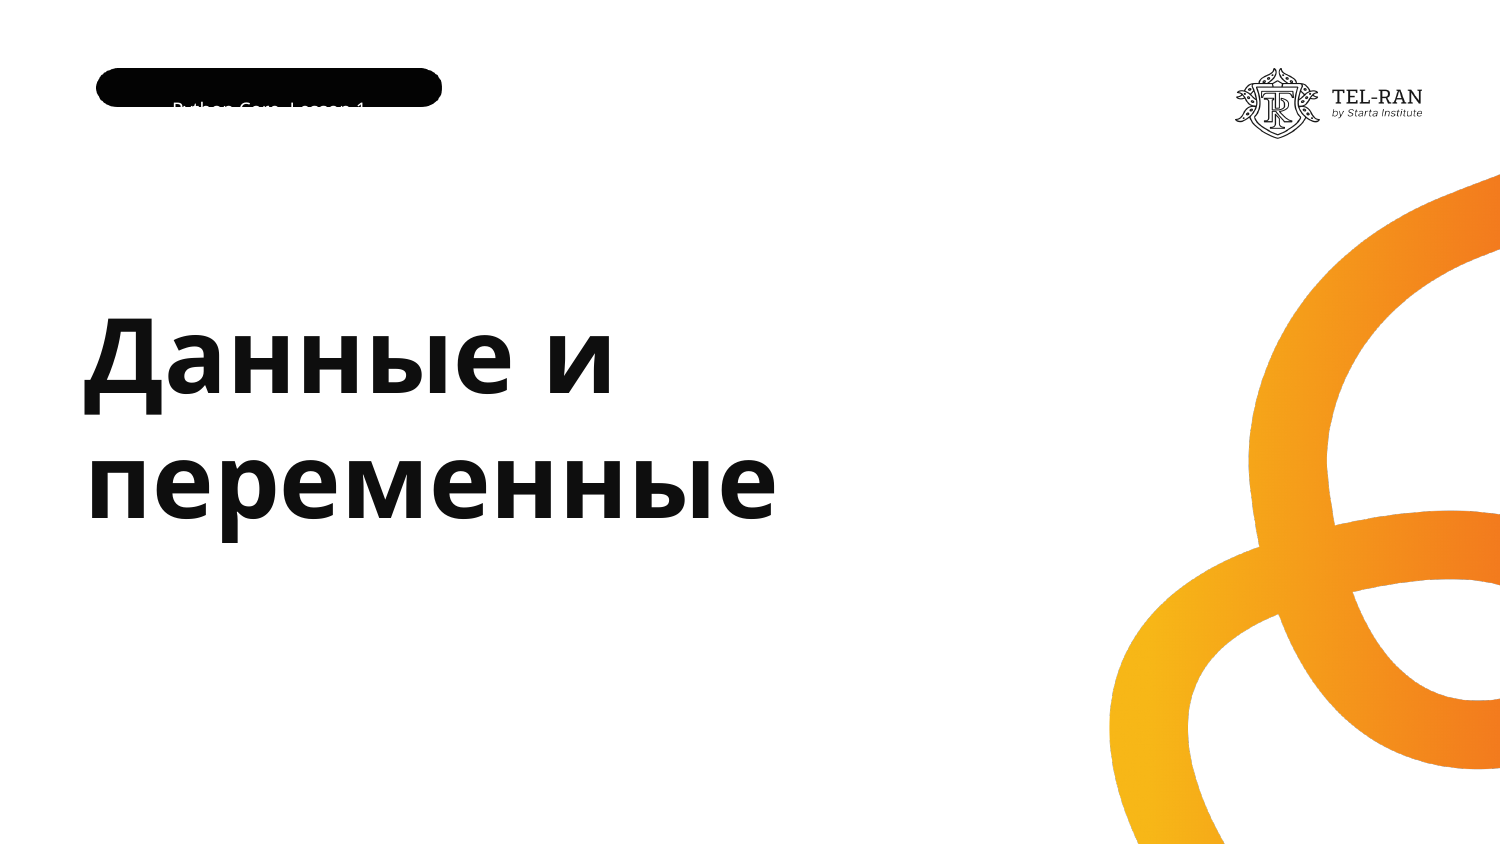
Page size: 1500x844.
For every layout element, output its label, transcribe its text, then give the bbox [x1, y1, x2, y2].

picture [96, 68, 442, 107]
text_box Данные и переменные [84, 289, 877, 604]
picture [882, 2, 1500, 843]
